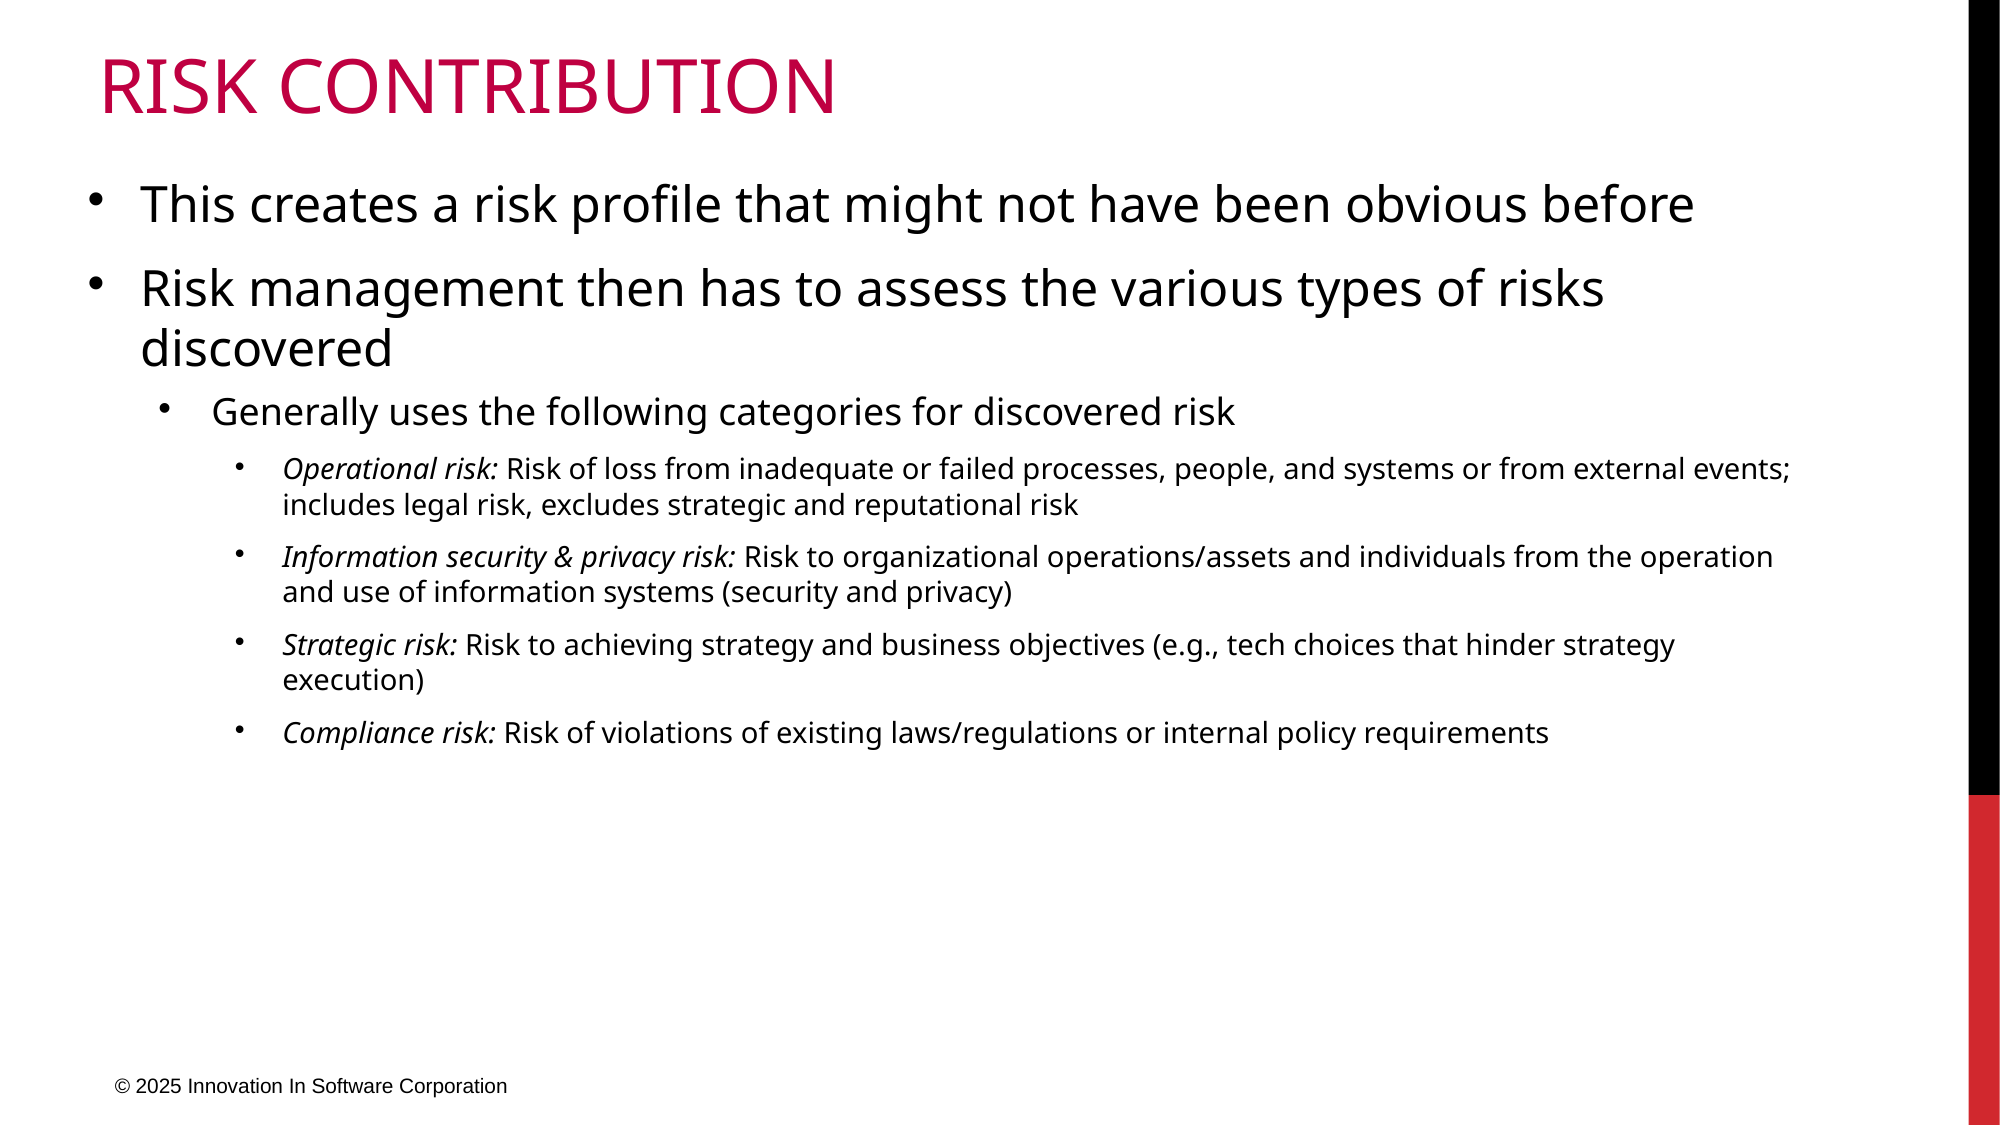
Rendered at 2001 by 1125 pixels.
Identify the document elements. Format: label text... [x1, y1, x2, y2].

title Risk contribution [98, 23, 1413, 143]
list This creates a risk profile that might not have been obvious before Risk management then has to assess the various types of risks discovered Generally uses the following categories for discovered risk Operational risk: Risk of loss from inadequate or failed processes, people, and systems or from external events; includes legal risk, excludes strategic and reputational risk Information security & privacy risk: Risk to organizational operations/assets and individuals from the operation and use of information systems (security and privacy) Strategic risk: Risk to achieving strategy and business objectives (e.g., tech choices that hinder strategy execution) Compliance risk: Risk of violations of existing laws/regulations or internal policy requirements [69, 172, 1814, 990]
footer © 2025 Innovation In Software Corporation [99, 1065, 850, 1112]
